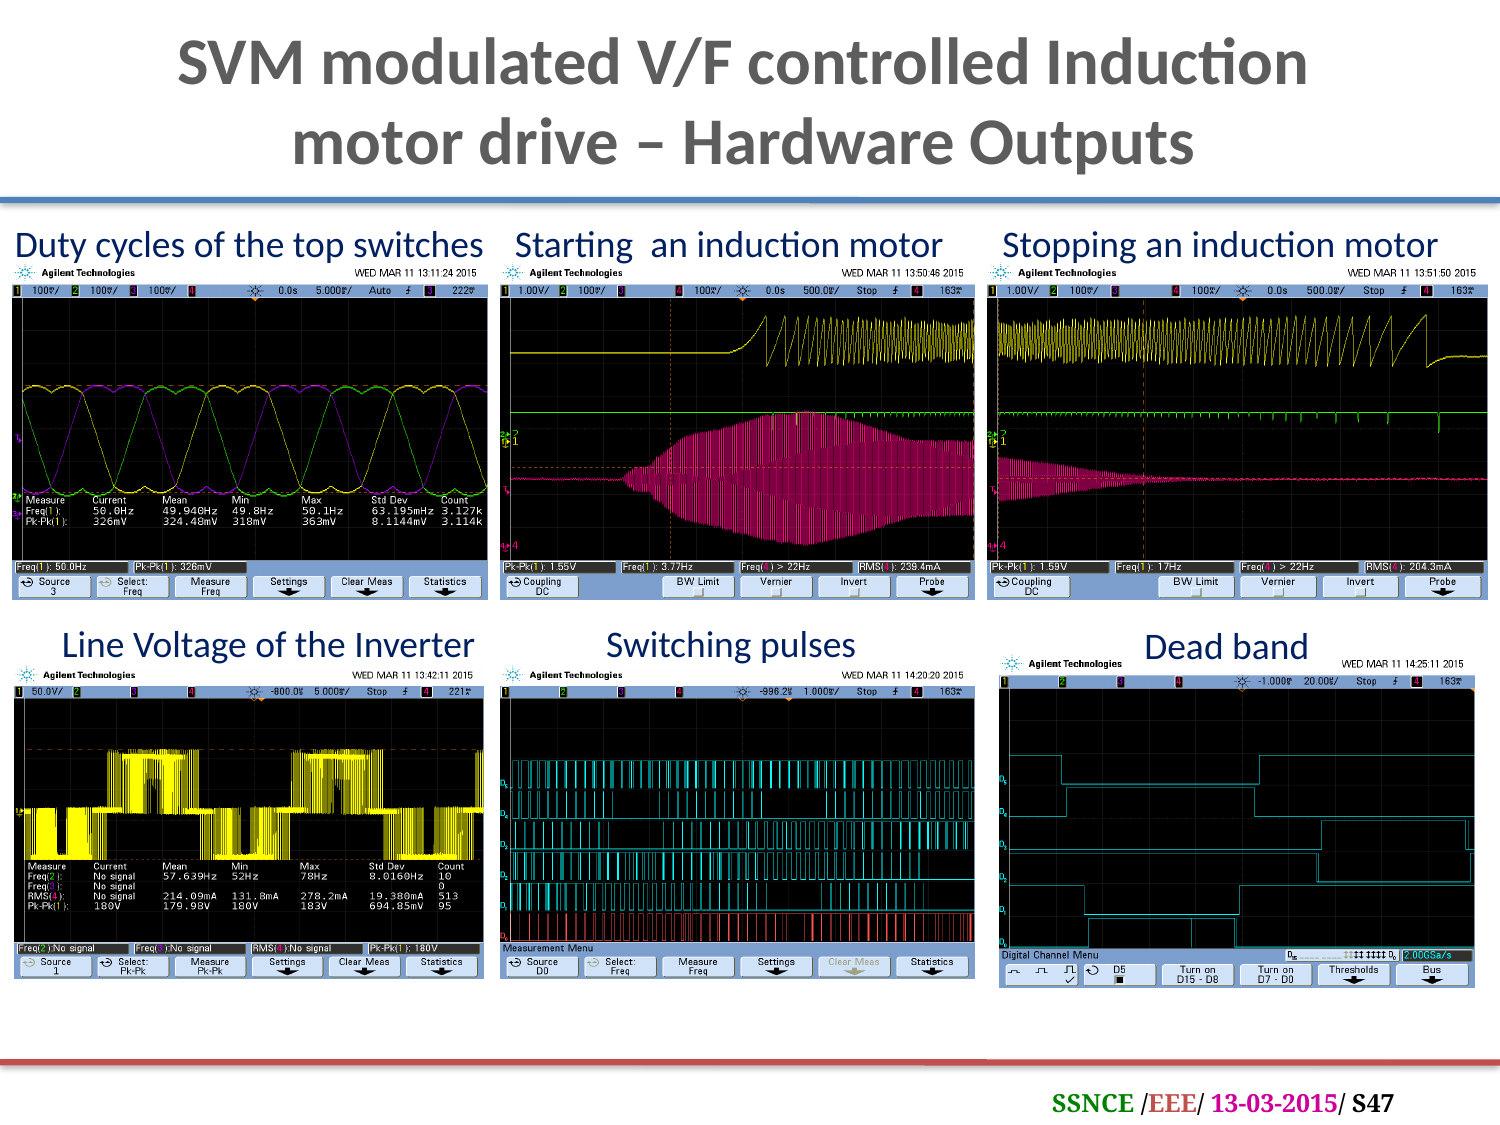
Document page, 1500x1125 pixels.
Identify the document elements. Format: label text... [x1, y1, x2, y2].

picture [999, 653, 1476, 988]
text_box Dead band [999, 614, 1463, 652]
text_box SSNCE /EEE/ 13-03-2015/ S47 [1037, 1079, 1500, 1125]
text_box Switching pulses [499, 612, 963, 665]
picture [987, 262, 1488, 601]
picture [499, 665, 976, 979]
picture [499, 262, 976, 601]
text_box Stopping an induction motor [987, 212, 1500, 273]
text_box Line Voltage of the Inverter [12, 612, 499, 673]
text_box SVM modulated V/F controlled Induction motor drive – Hardware Outputs [87, 10, 1400, 186]
text_box Duty cycles of the top switches [0, 212, 499, 273]
picture [14, 665, 484, 979]
picture [12, 262, 488, 601]
text_box Starting an induction motor [499, 212, 987, 273]
